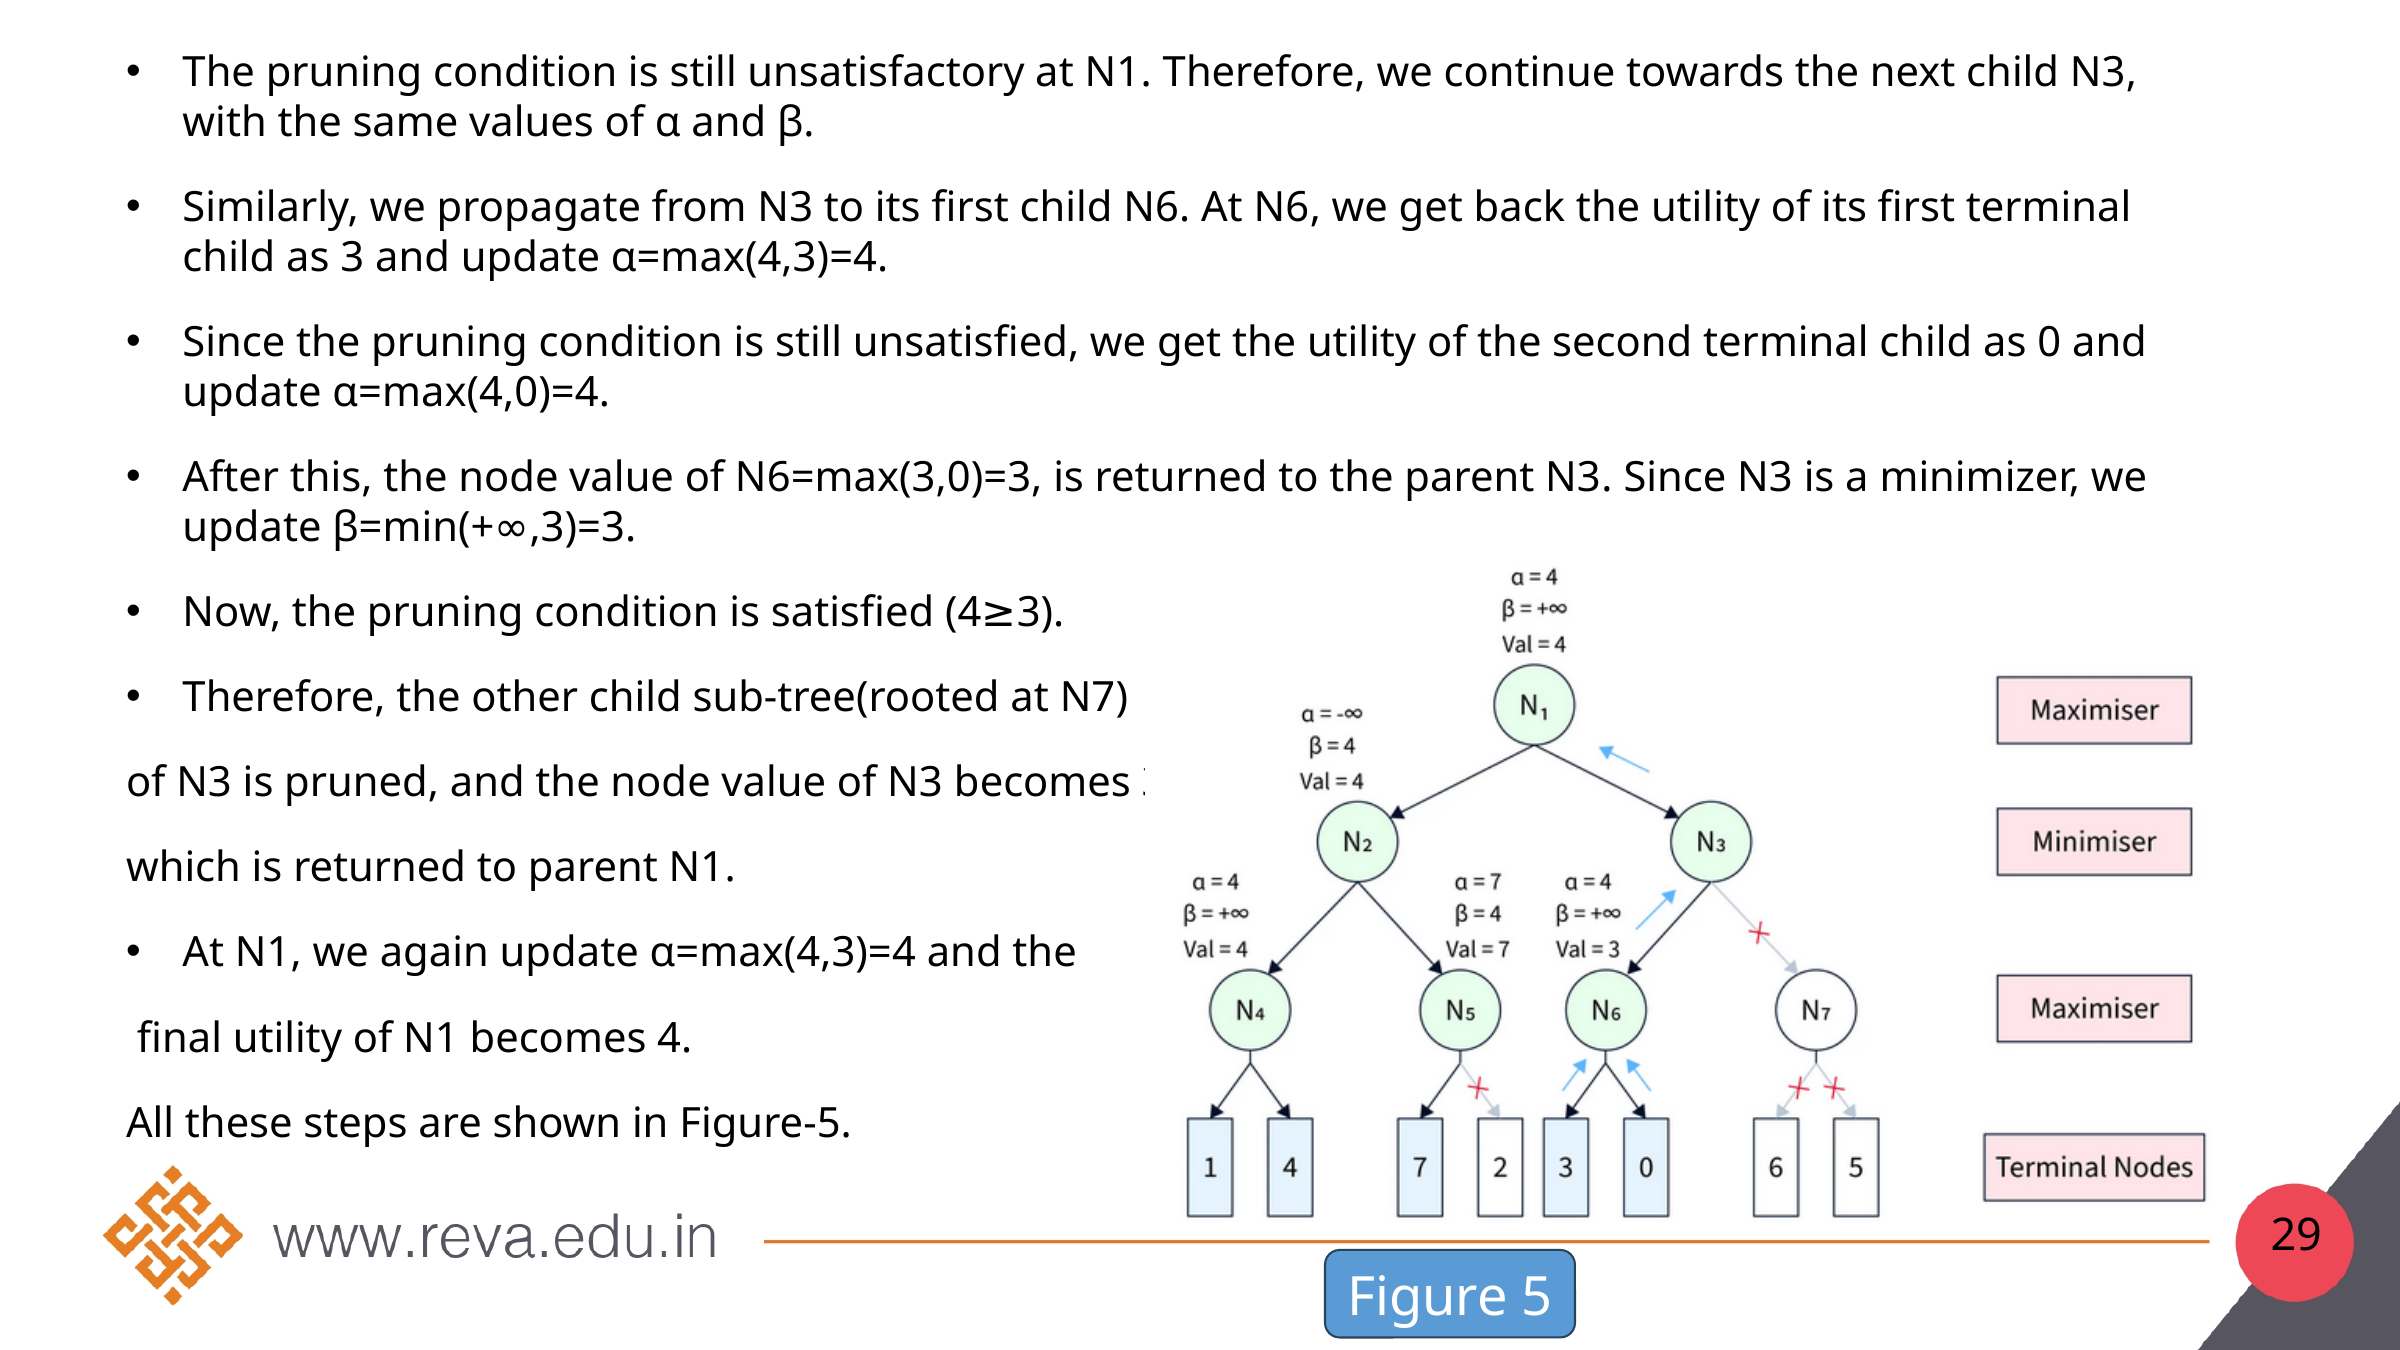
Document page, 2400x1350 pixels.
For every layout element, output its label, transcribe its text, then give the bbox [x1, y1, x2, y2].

text_box Figure 5 [1323, 1248, 1577, 1339]
slide_number 29 [2237, 1200, 2355, 1272]
picture [0, 0, 2400, 1350]
list The pruning condition is still unsatisfactory at N1​. Therefore, we continue towards the next child N3​, with the same values of α and β. Similarly, we propagate from N3 to its first child N6. At N6​, we get back the utility of its first terminal child as 3 and update α=max(4,3)=4. Since the pruning condition is still unsatisfied, we get the utility of the second terminal child as 0 and update α=max(4,0)=4. After this, the node value of N6=max(3,0)=3, is returned to the parent N3​. Since N3​ is a minimizer, we update β=min(+∞,3)=3. Now, the pruning condition is satisfied (4≥3). Therefore, the other child sub-tree(rooted at N7​) of N3​ is pruned, and the node value of N3​ becomes 3, which is returned to parent N1​. At N1​, we again update α=max(4,3)=4 and the final utility of N1​ becomes 4. All these steps are shown in Figure-5. [111, 37, 2238, 888]
